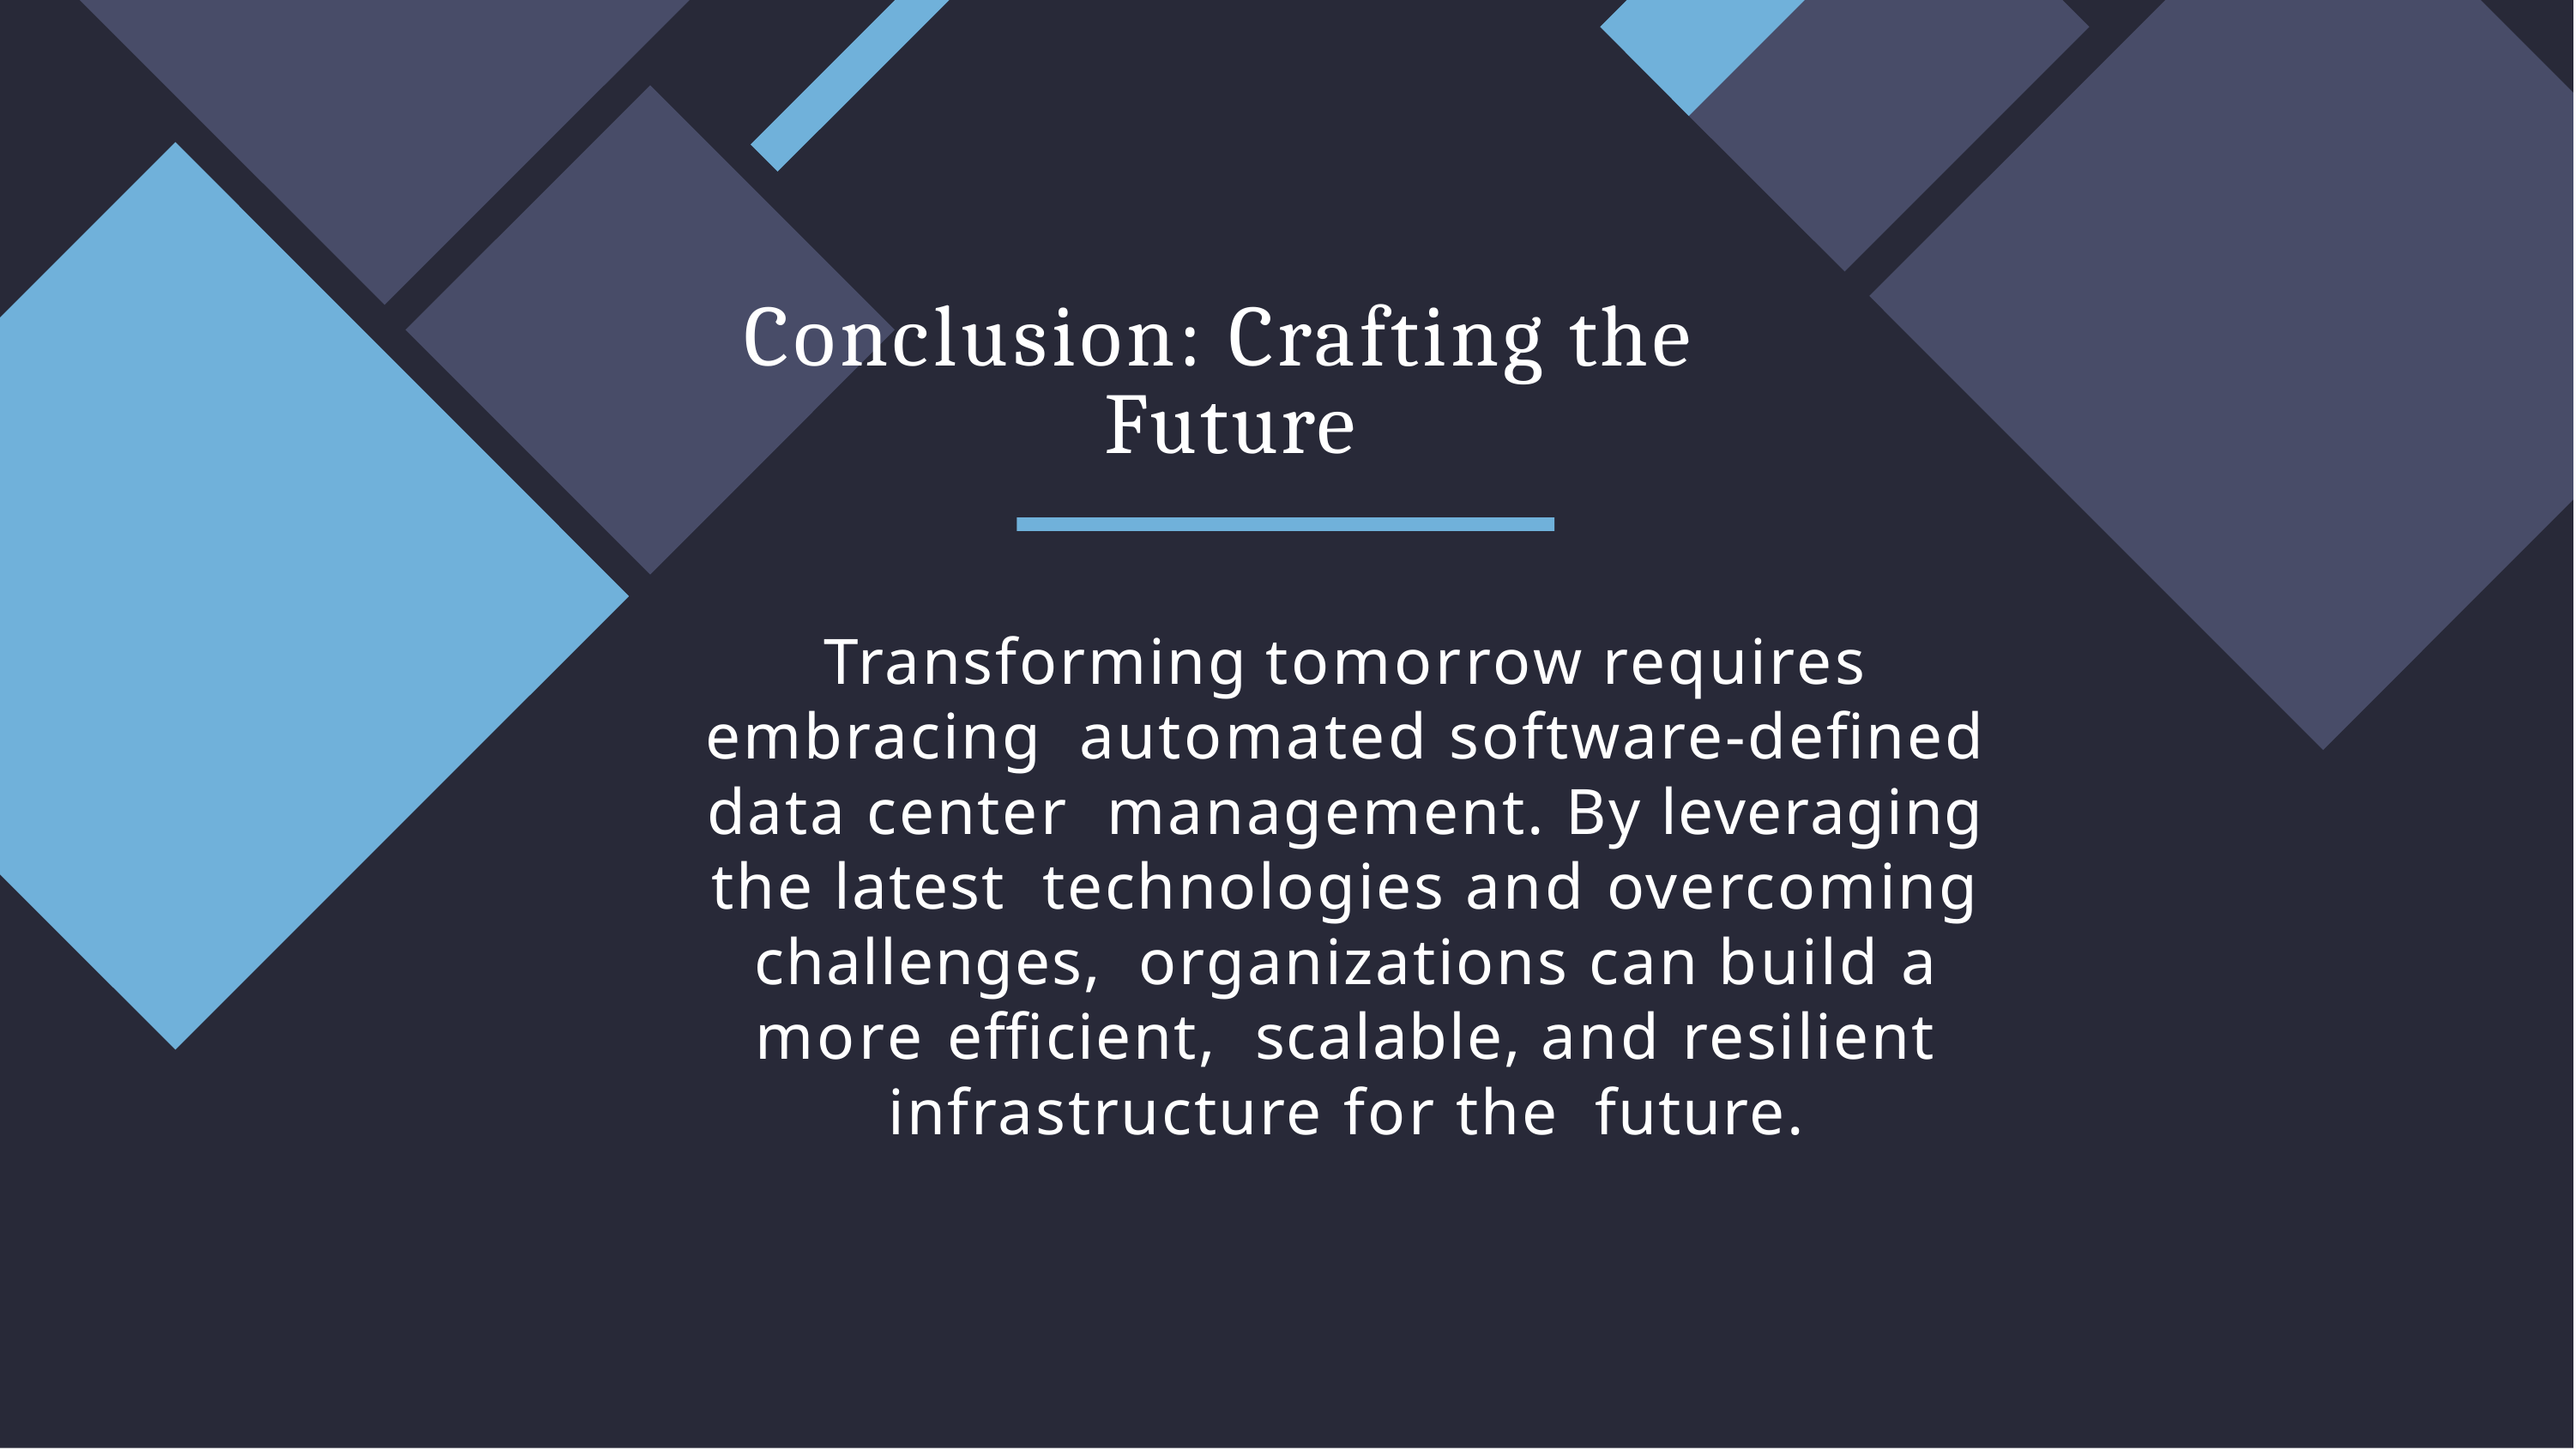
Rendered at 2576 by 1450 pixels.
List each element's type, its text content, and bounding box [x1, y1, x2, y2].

title Conclusion: Crafting the Future [953, 277, 1734, 539]
text_box [1017, 517, 1555, 531]
text_box [1869, 0, 2573, 751]
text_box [1600, 0, 2090, 272]
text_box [0, 0, 950, 1050]
list Transforming tomorrow requires embracing automated software-deﬁned data center management. By leveraging the latest technologies and overcoming challenges, organizations can build a more eﬃcient, scalable, and resilient infrastructure for the future. [694, 619, 2000, 1450]
